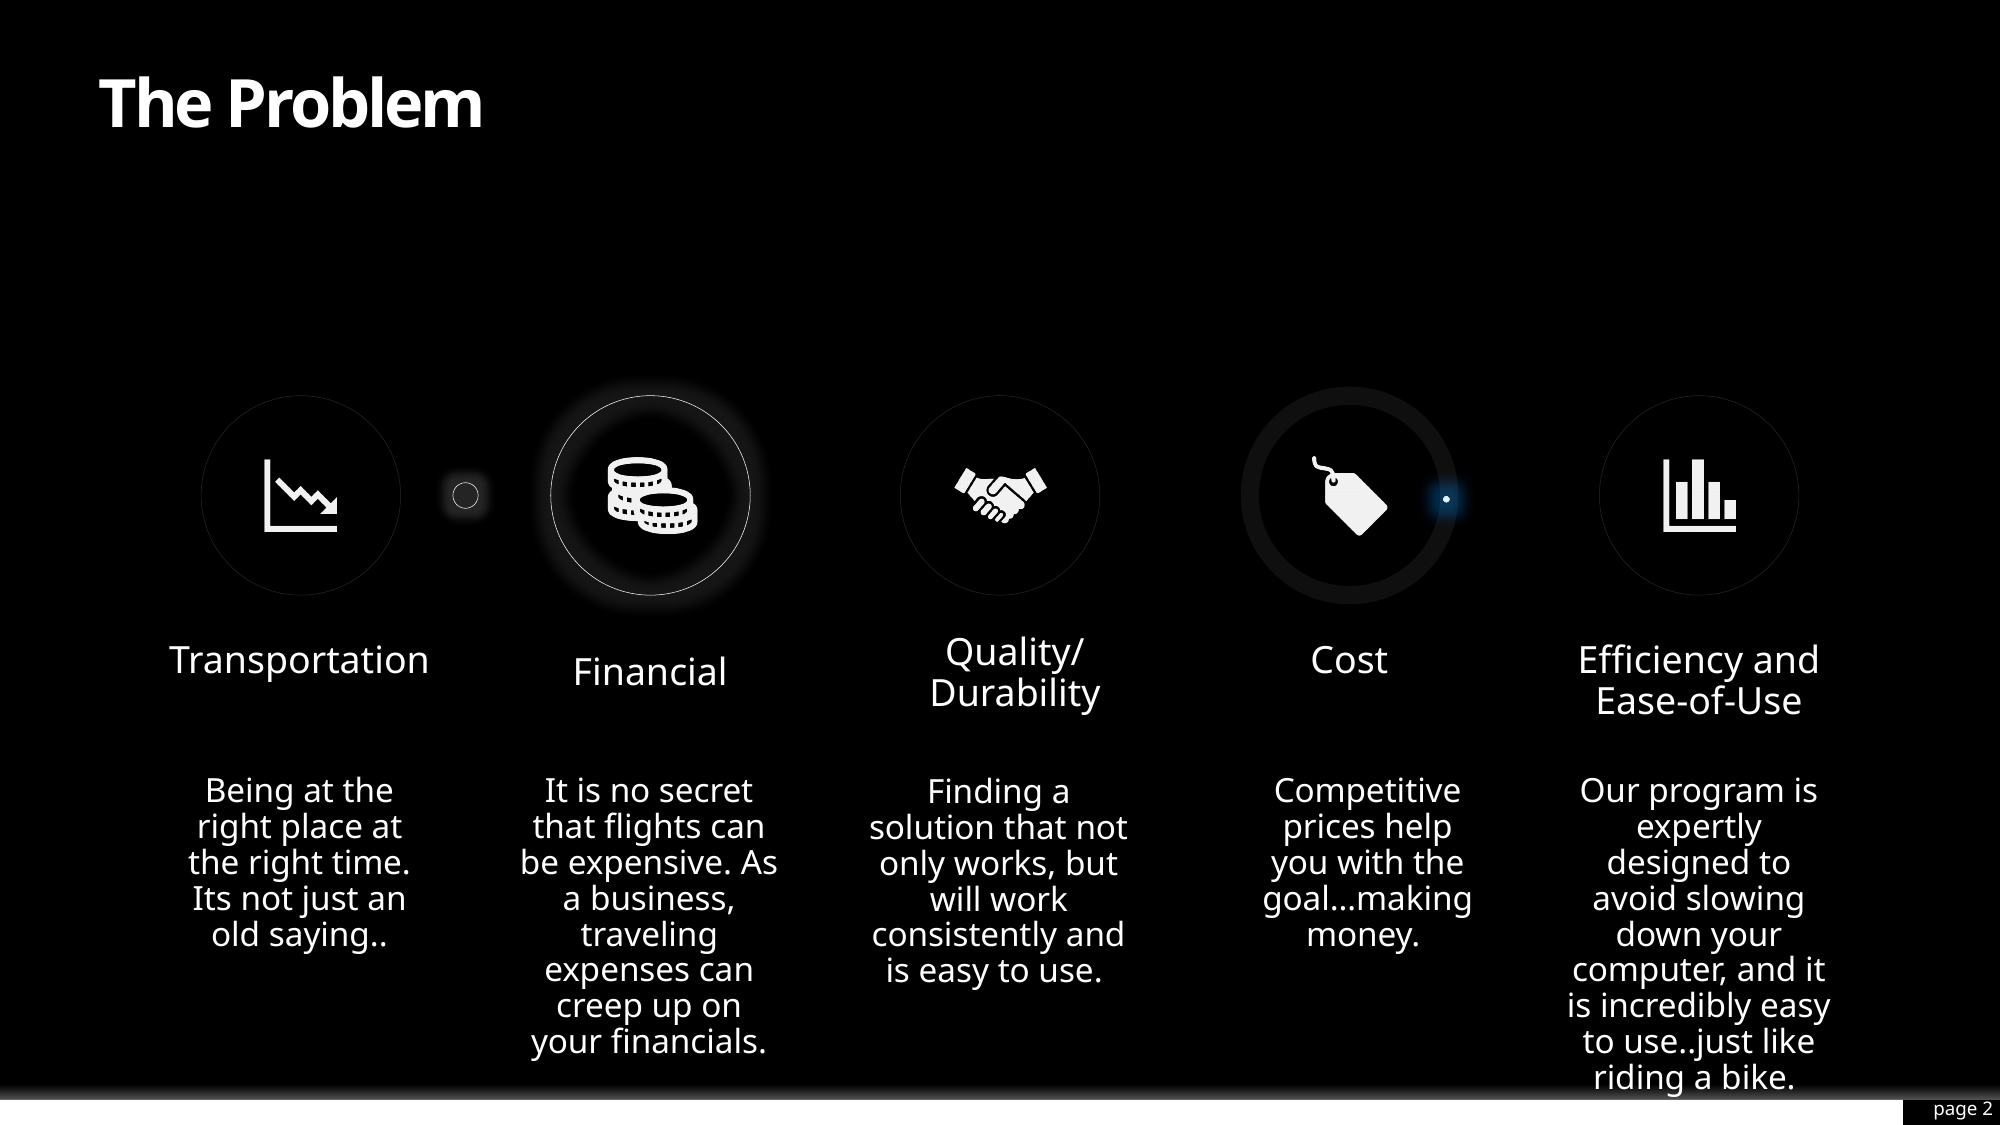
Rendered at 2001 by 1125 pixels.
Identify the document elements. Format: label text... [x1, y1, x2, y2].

slide_number page 2 [1903, 1096, 1994, 1123]
list Being at the right place at the right time. Its not just an old saying.. [166, 773, 433, 998]
title The Problem [98, 70, 1735, 142]
list Finding a solution that not only works, but will work consistently and is easy to use. [865, 774, 1132, 1037]
list Our program is expertly designed to avoid slowing down your computer, and it is incredibly easy to use..just like riding a bike. [1566, 773, 1832, 1079]
list Competitive prices help you with the goal…making money. [1254, 773, 1482, 1097]
picture [599, 444, 702, 547]
picture [949, 444, 1052, 547]
list Quality/Durability [867, 633, 1163, 693]
picture [249, 444, 352, 547]
list Financial [517, 653, 784, 713]
list Efficiency and Ease-of-Use [1566, 641, 1832, 753]
picture [1648, 444, 1751, 547]
picture [1298, 444, 1401, 547]
list Cost [1216, 641, 1483, 701]
list It is no secret that flights can be expensive. As a business, traveling expenses can creep up on your financials. [516, 773, 783, 1079]
list Transportation [166, 641, 433, 724]
